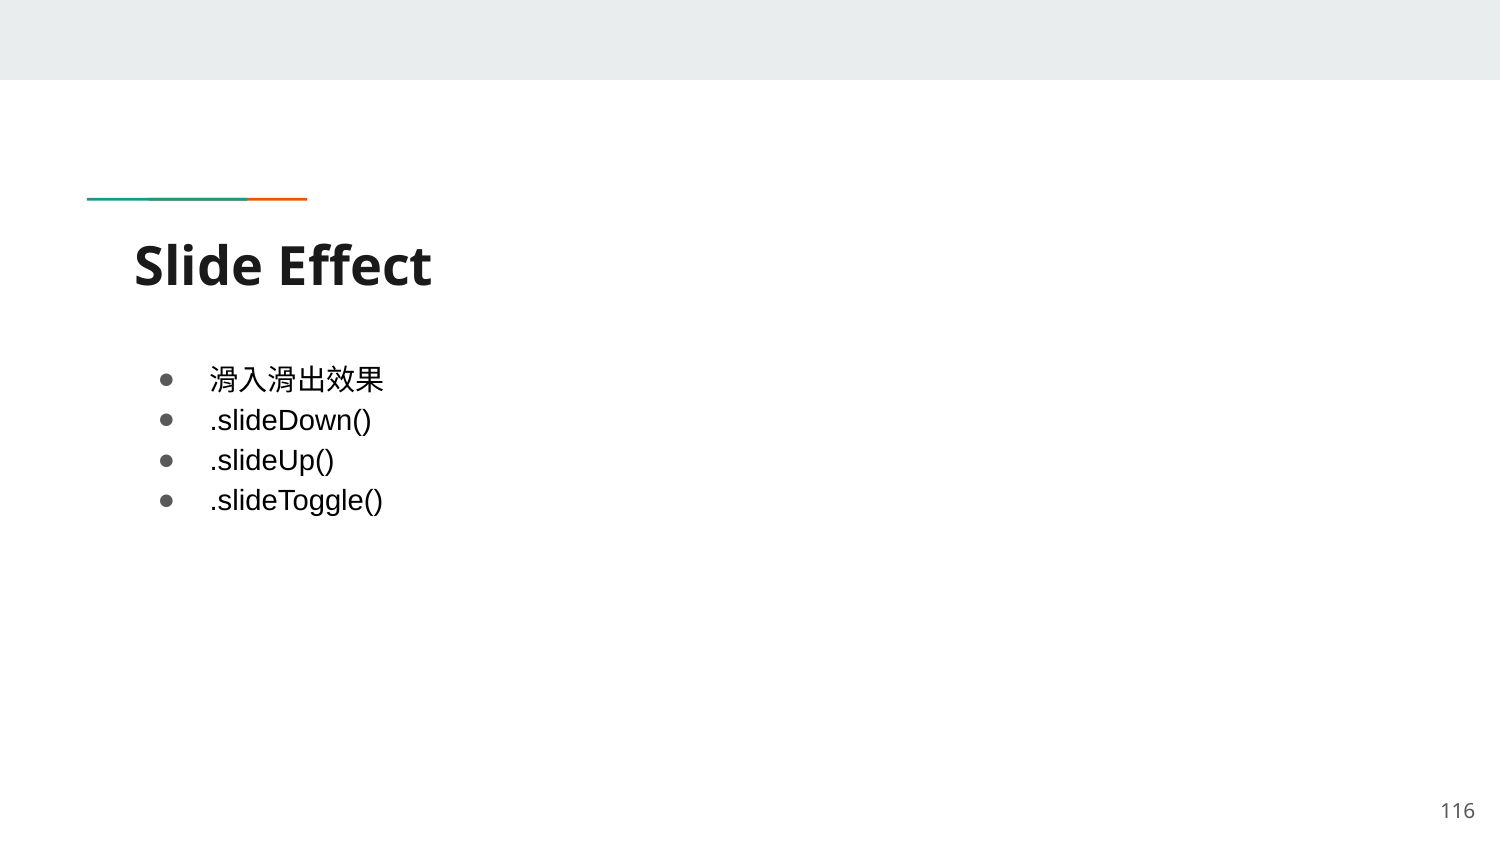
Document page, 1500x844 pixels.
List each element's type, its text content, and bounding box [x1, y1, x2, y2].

list 滑入滑出效果 .slideDown() .slideUp() .slideToggle() [119, 341, 1381, 712]
slide_number ‹#› [1400, 779, 1491, 844]
title Slide Effect [119, 216, 1381, 305]
